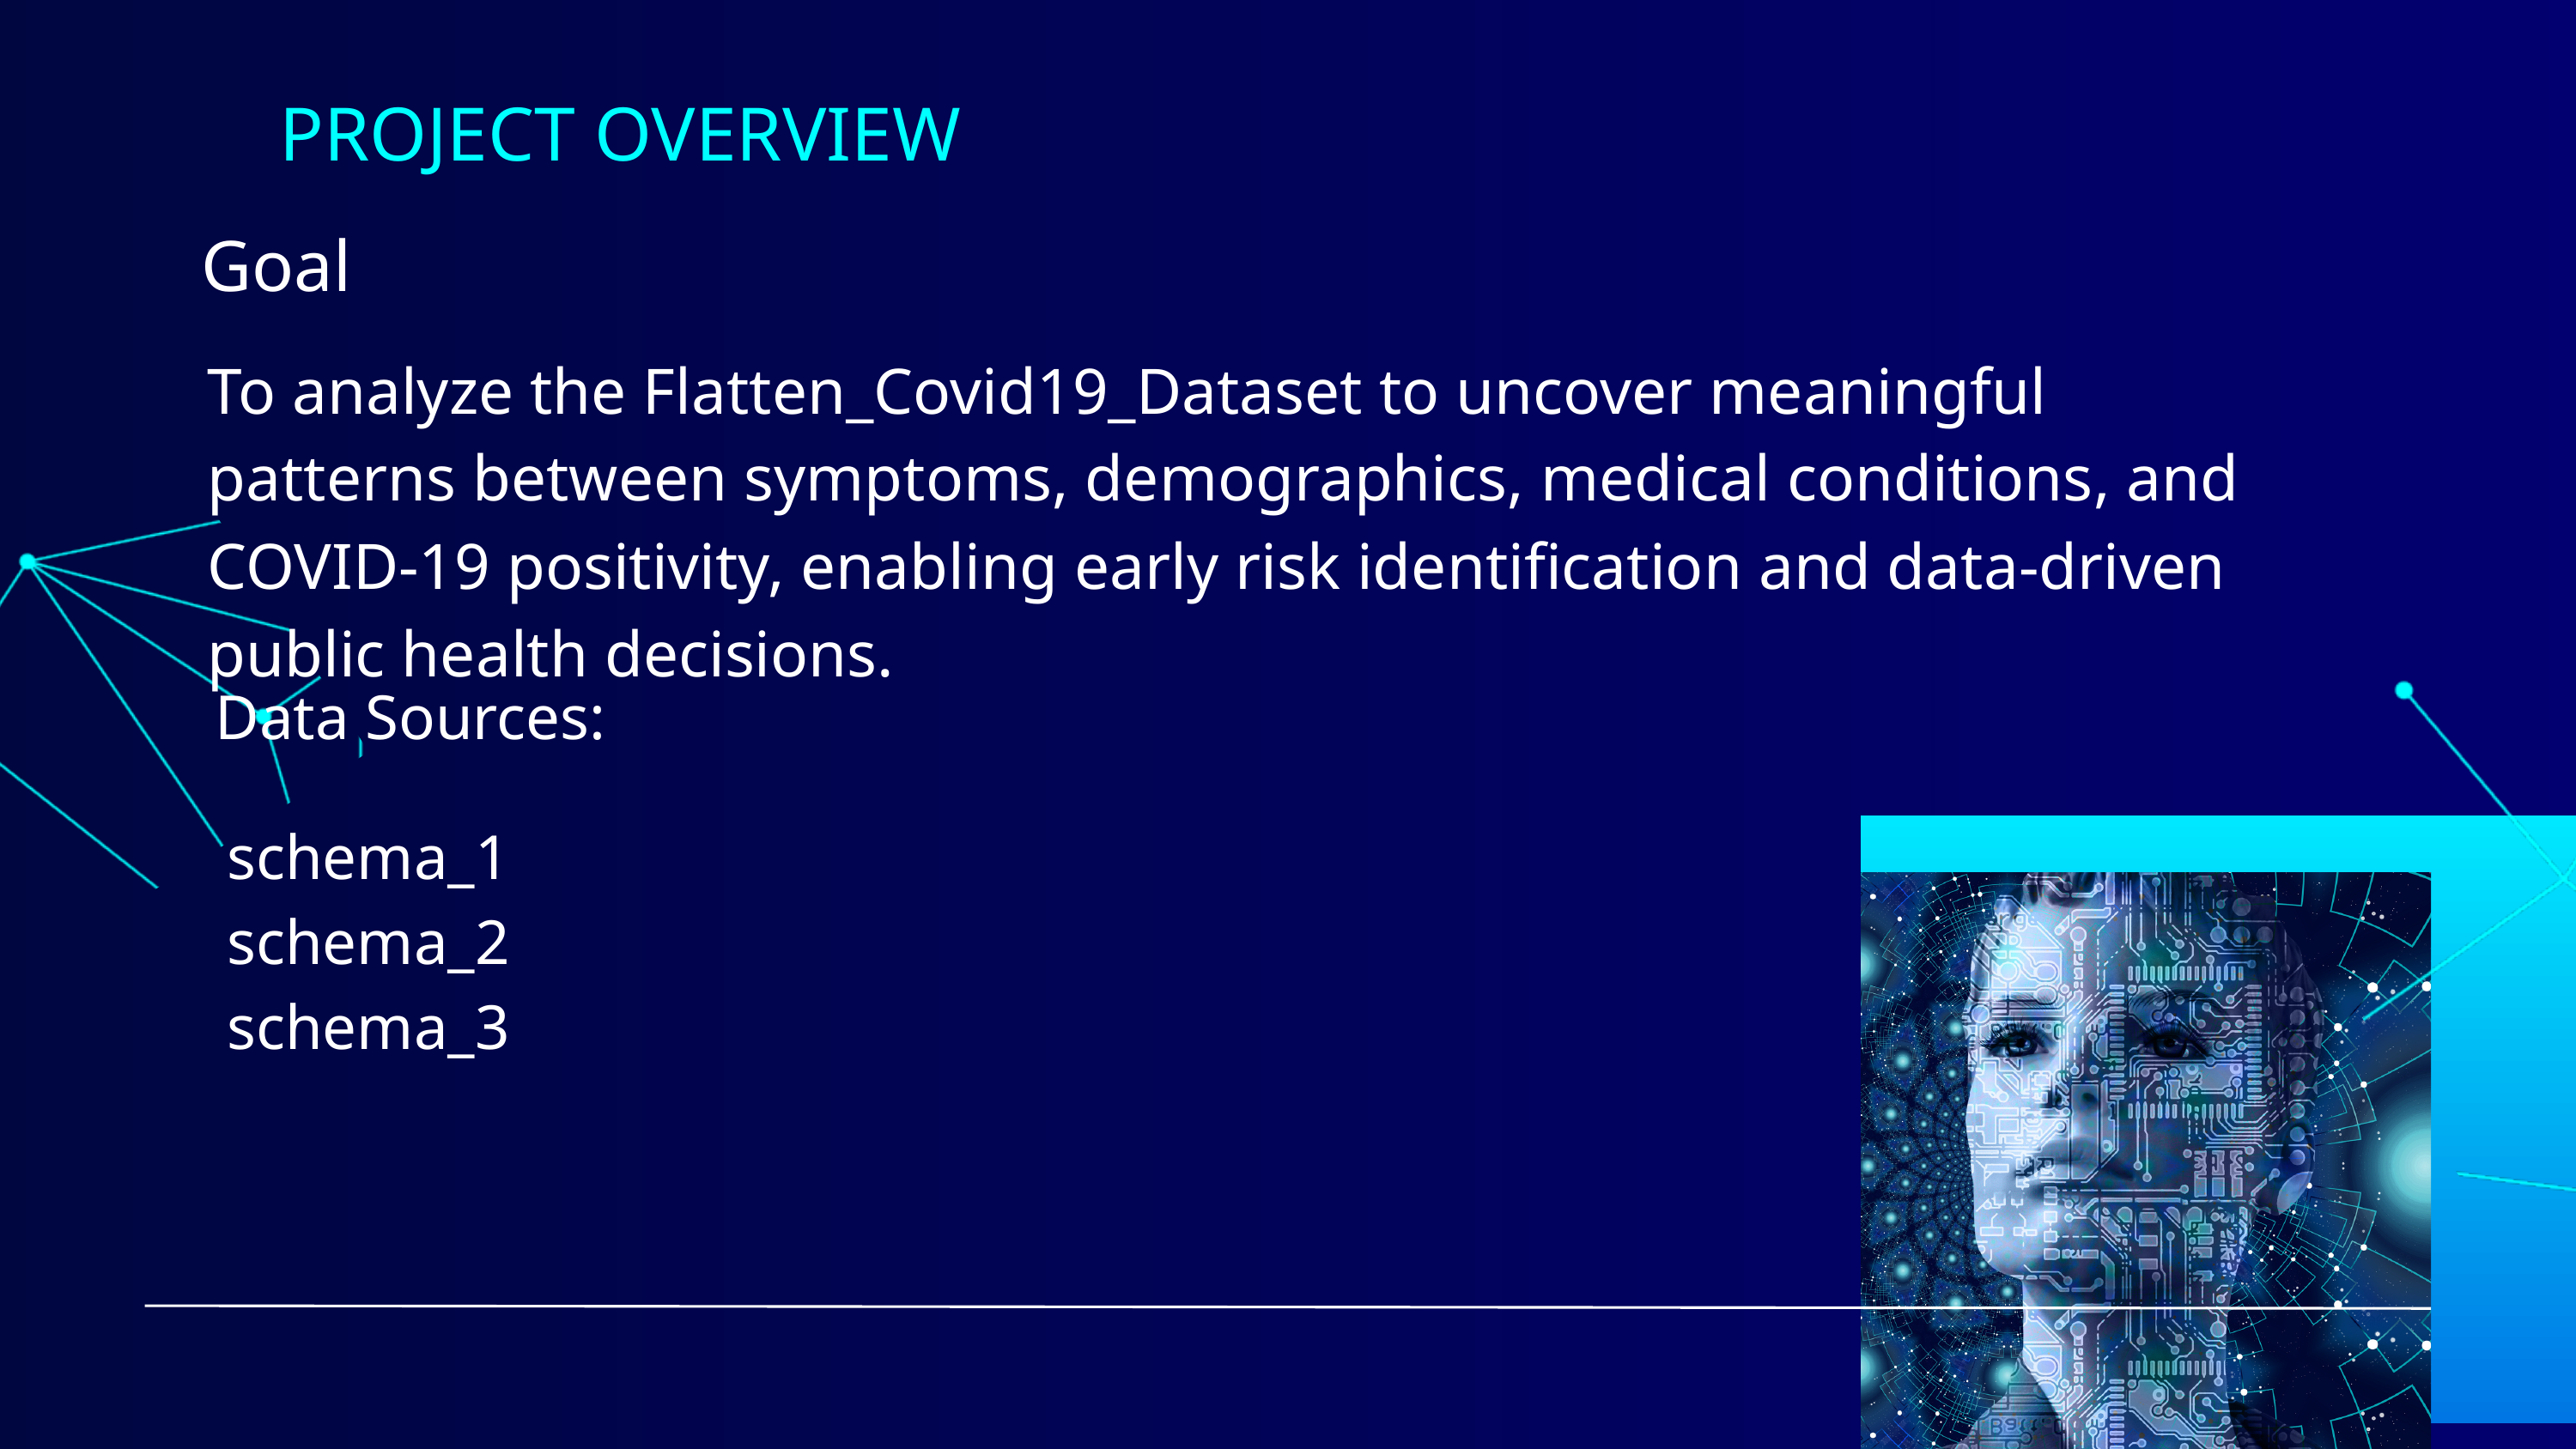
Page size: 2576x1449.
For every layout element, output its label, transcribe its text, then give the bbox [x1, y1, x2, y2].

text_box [1860, 872, 2432, 1449]
text_box schema_1 schema_2 schema_3 [223, 806, 513, 1062]
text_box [1860, 815, 2576, 1423]
text_box PROJECT OVERVIEW [197, 72, 1044, 177]
text_box Data Sources: [207, 666, 614, 837]
text_box [0, 278, 223, 990]
text_box Goal [189, 208, 364, 306]
text_box [2208, 488, 2576, 815]
text_box To analyze the Flatten_Covid19_Dataset to uncover meaningful patterns between symptoms, demographics, medical conditions, and COVID-19 positivity, enabling early risk identification and data-driven public health decisions. [207, 338, 2258, 767]
